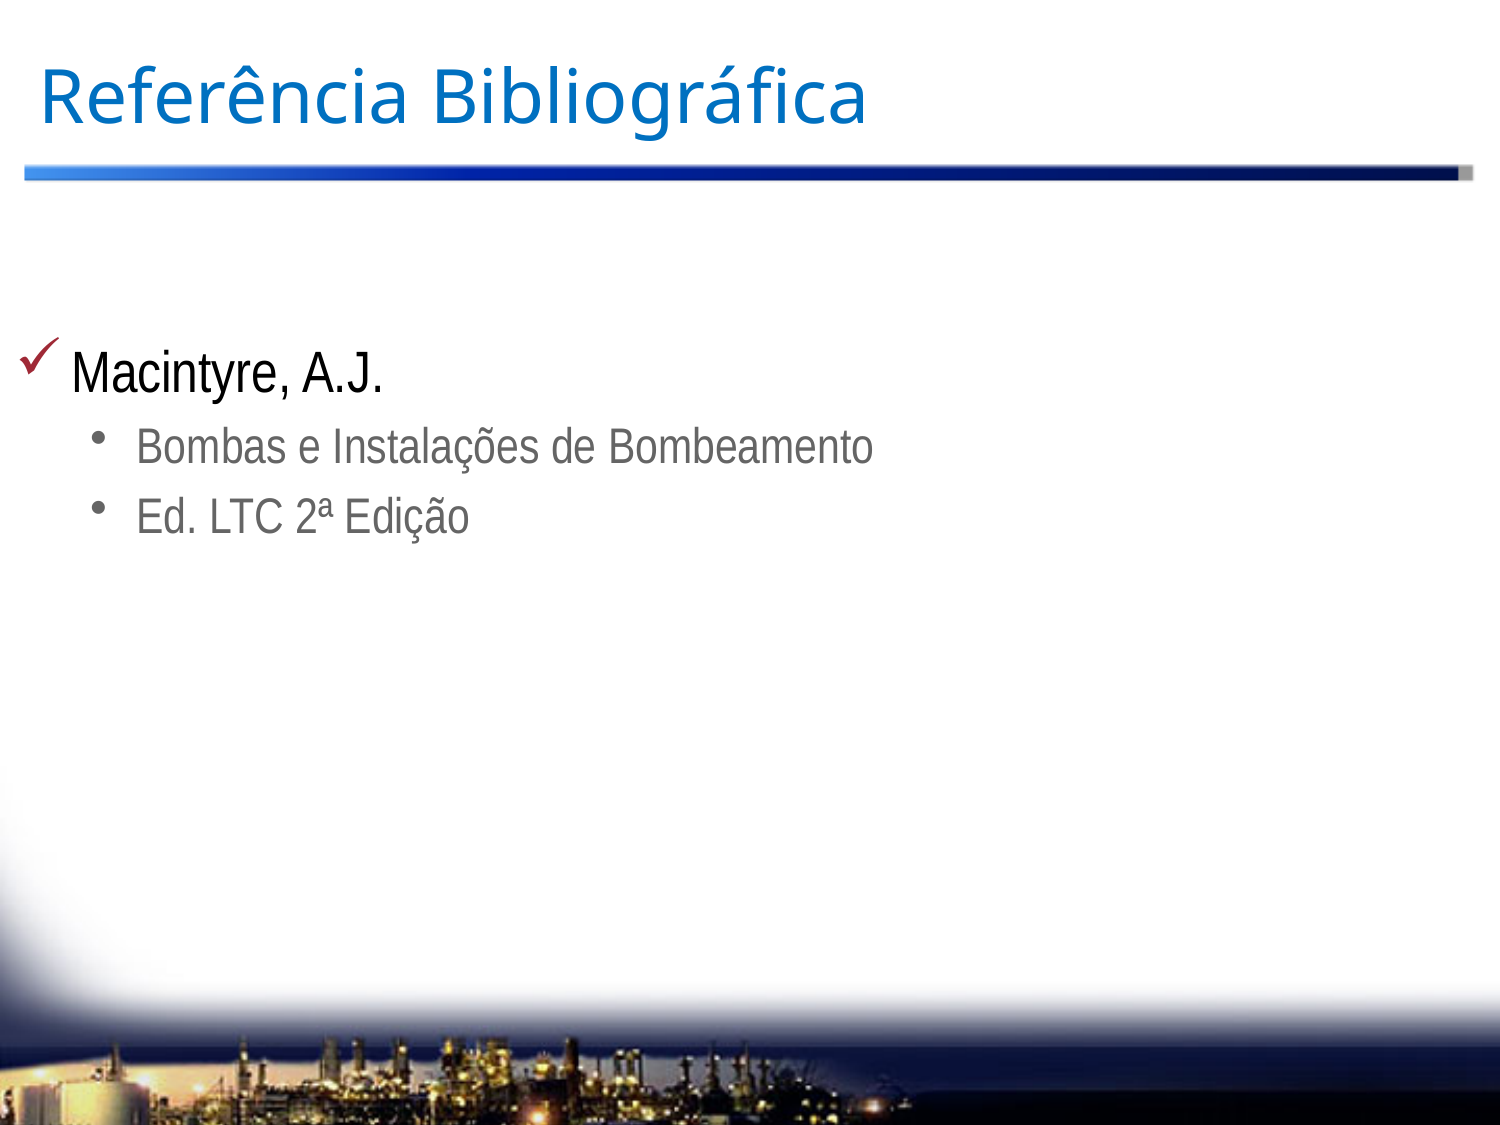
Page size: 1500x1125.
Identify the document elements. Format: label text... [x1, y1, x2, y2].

picture [0, 0, 1500, 1125]
title Referência Bibliográfica [23, 0, 1477, 188]
list Macintyre, A.J. Bombas e Instalações de Bombeamento Ed. LTC 2ª Edição [0, 326, 1452, 631]
